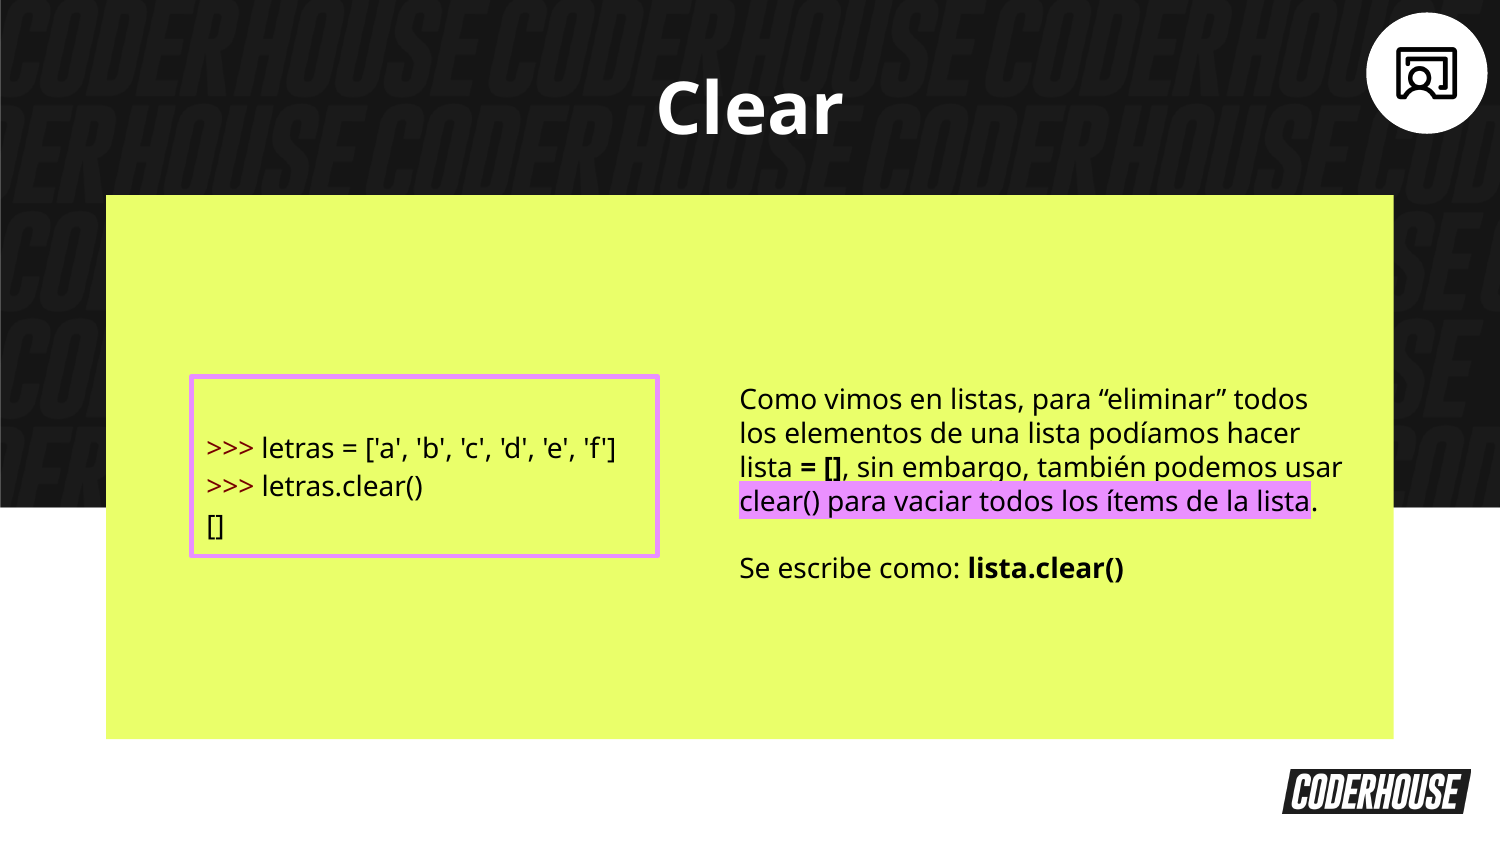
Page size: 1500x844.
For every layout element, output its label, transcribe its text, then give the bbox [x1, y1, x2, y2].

text_box Como vimos en listas, para “eliminar” todos los elementos de una lista podíamos hacer lista = [], sin embargo, también podemos usar clear() para vaciar todos los ítems de la lista. Se escribe como: lista.clear() [724, 366, 1367, 599]
text_box Clear [239, 56, 1261, 166]
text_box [1366, 12, 1488, 134]
text_box [106, 195, 1394, 740]
picture [0, 0, 1500, 844]
text_box >>> letras = ['a', 'b', 'c', 'd', 'e', 'f'] >>> letras.clear() [] [191, 376, 658, 557]
